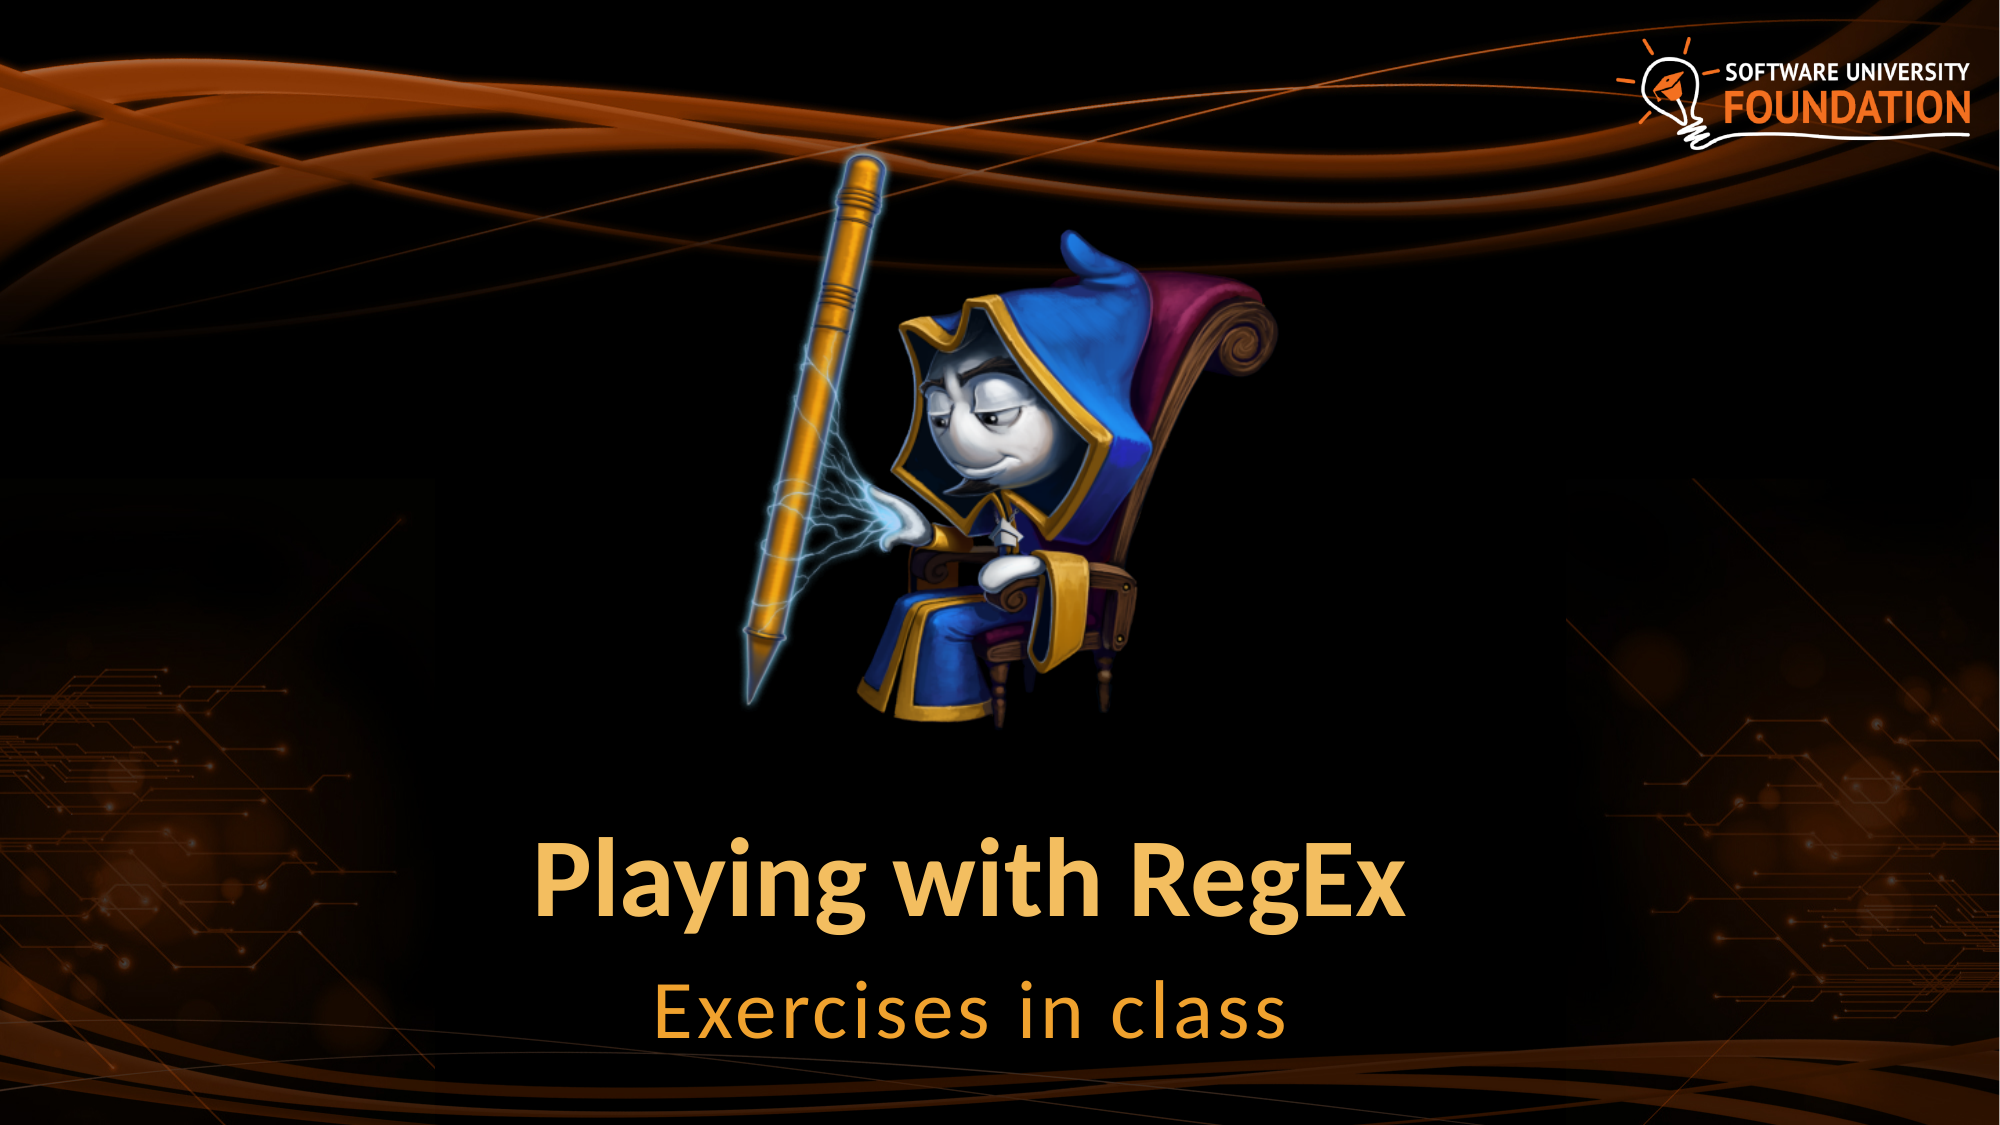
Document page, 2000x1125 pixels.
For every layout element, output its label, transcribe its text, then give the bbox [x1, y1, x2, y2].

title Playing with RegEx [237, 812, 1704, 944]
list Exercises in class [237, 944, 1704, 1057]
picture [0, 0, 2000, 1125]
